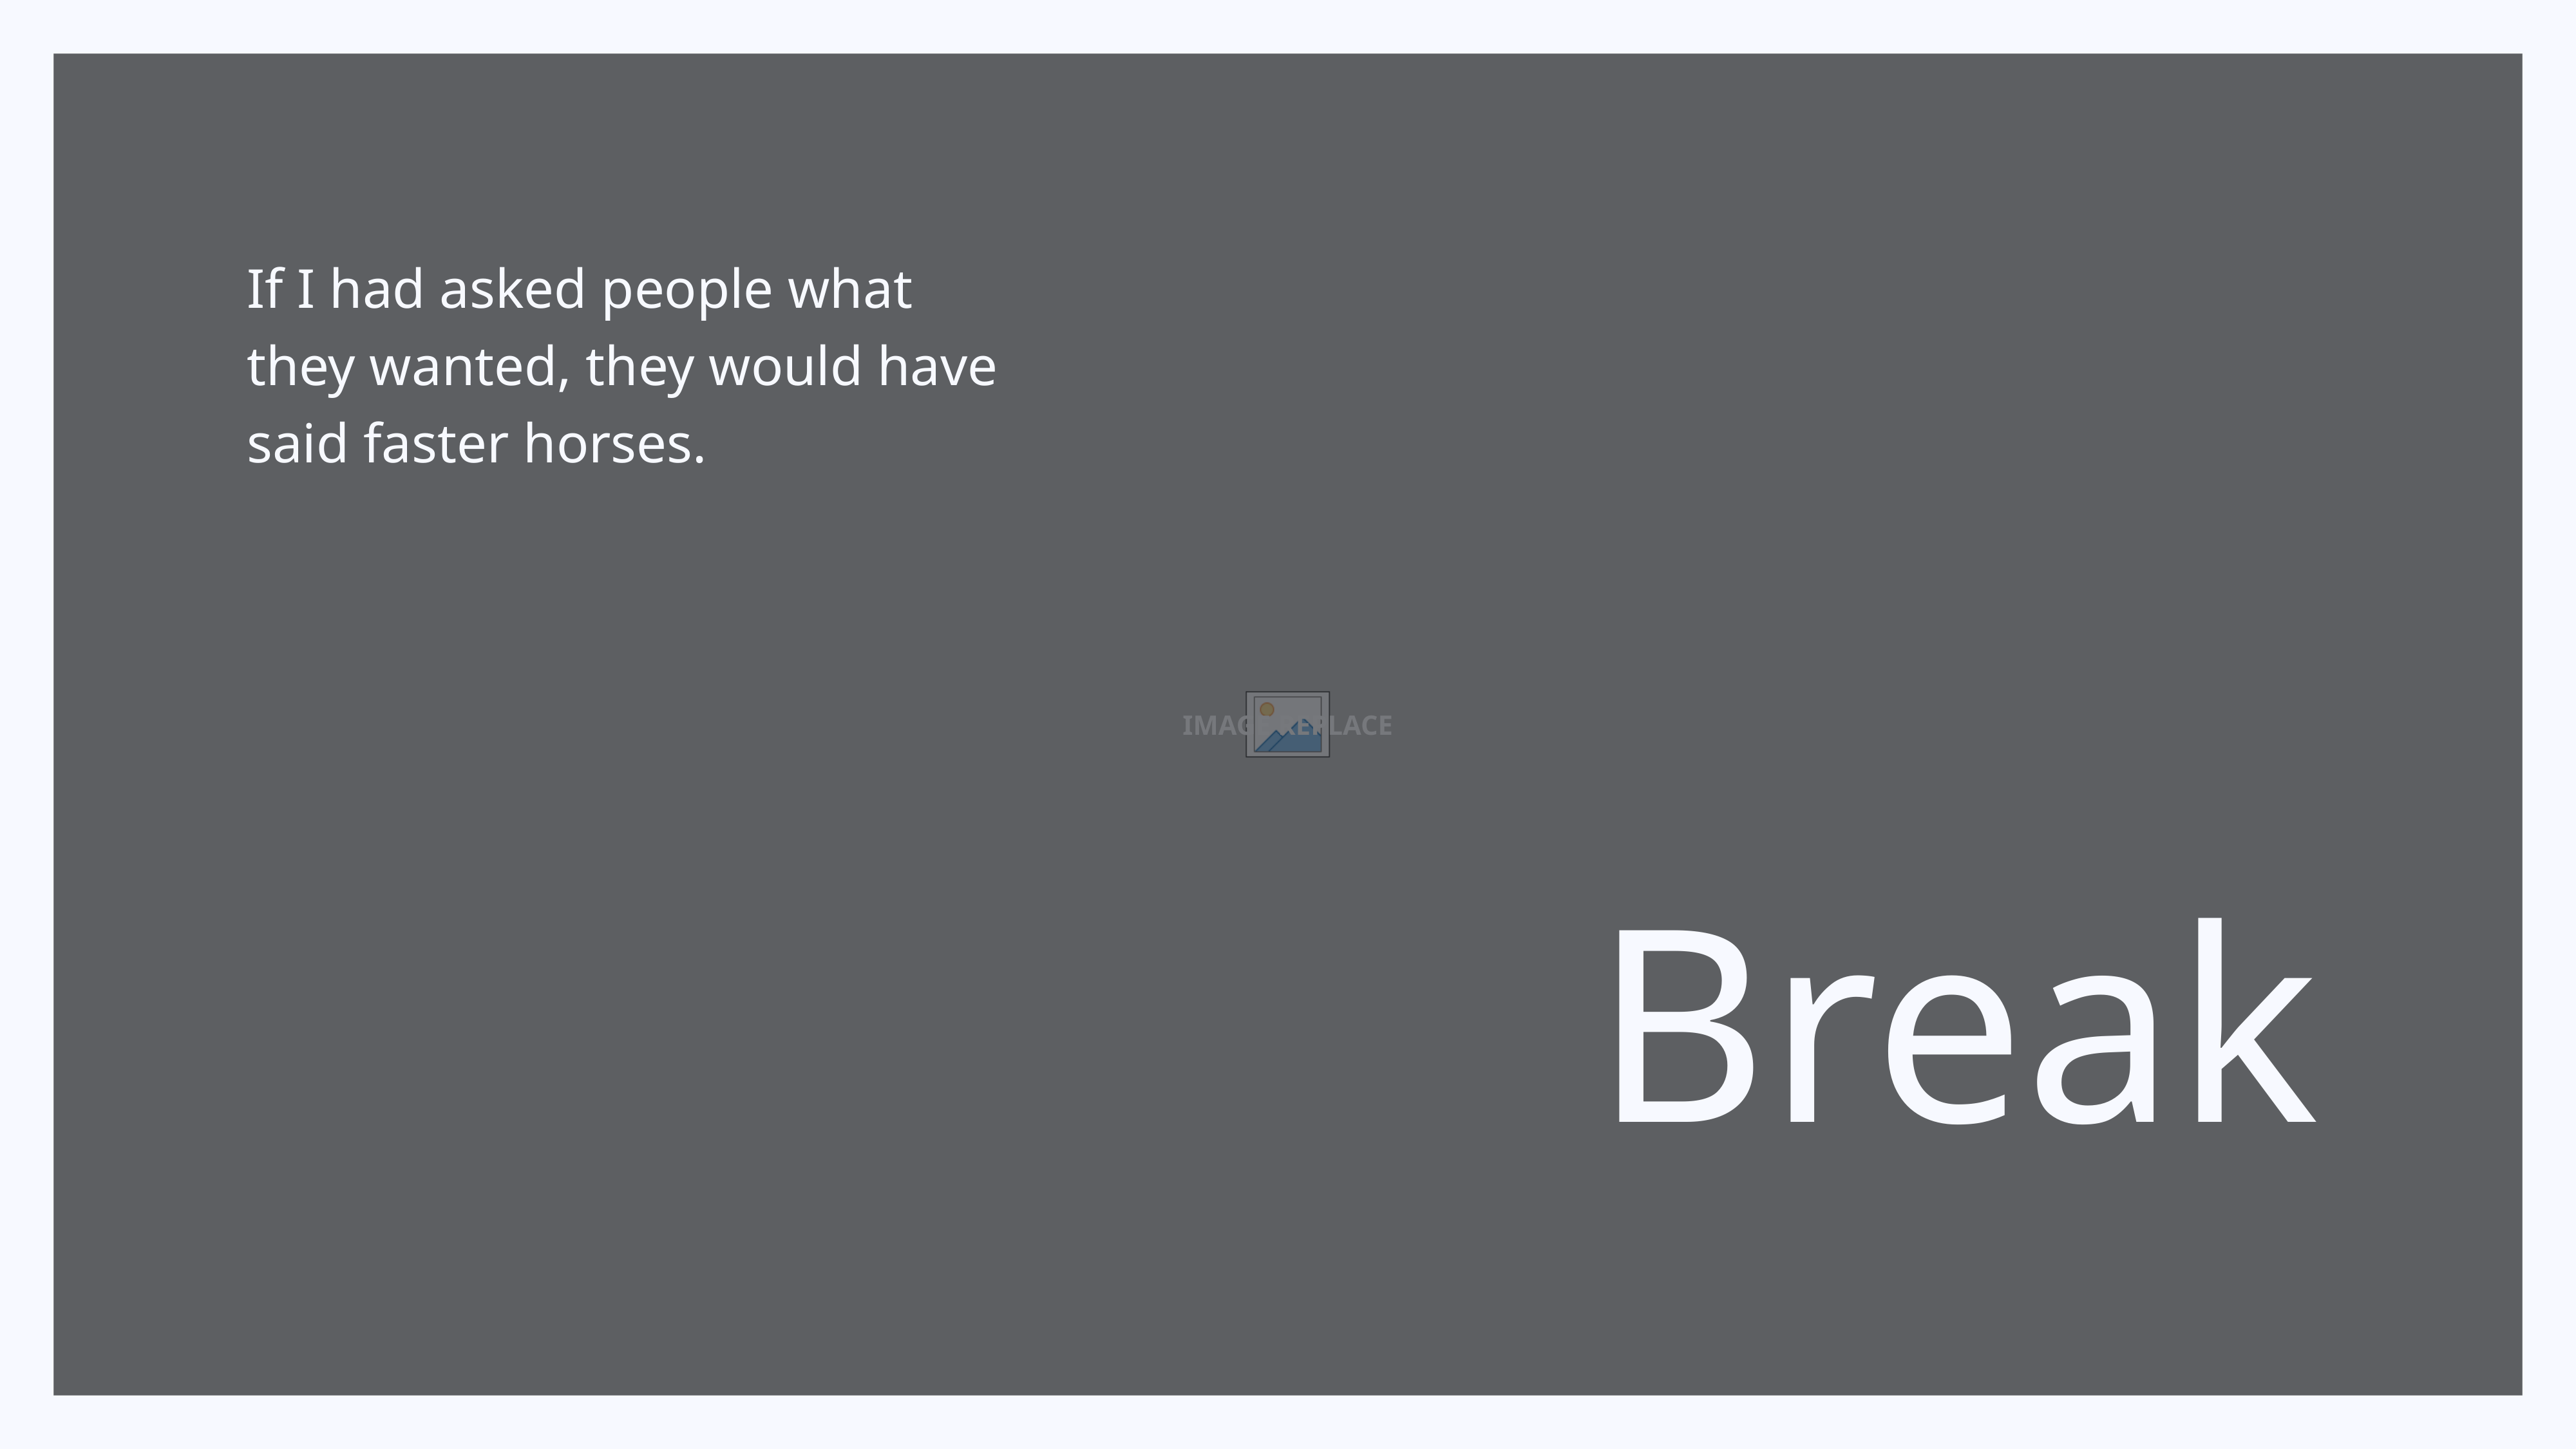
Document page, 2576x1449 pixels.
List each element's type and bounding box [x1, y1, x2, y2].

picture [53, 53, 2523, 1396]
